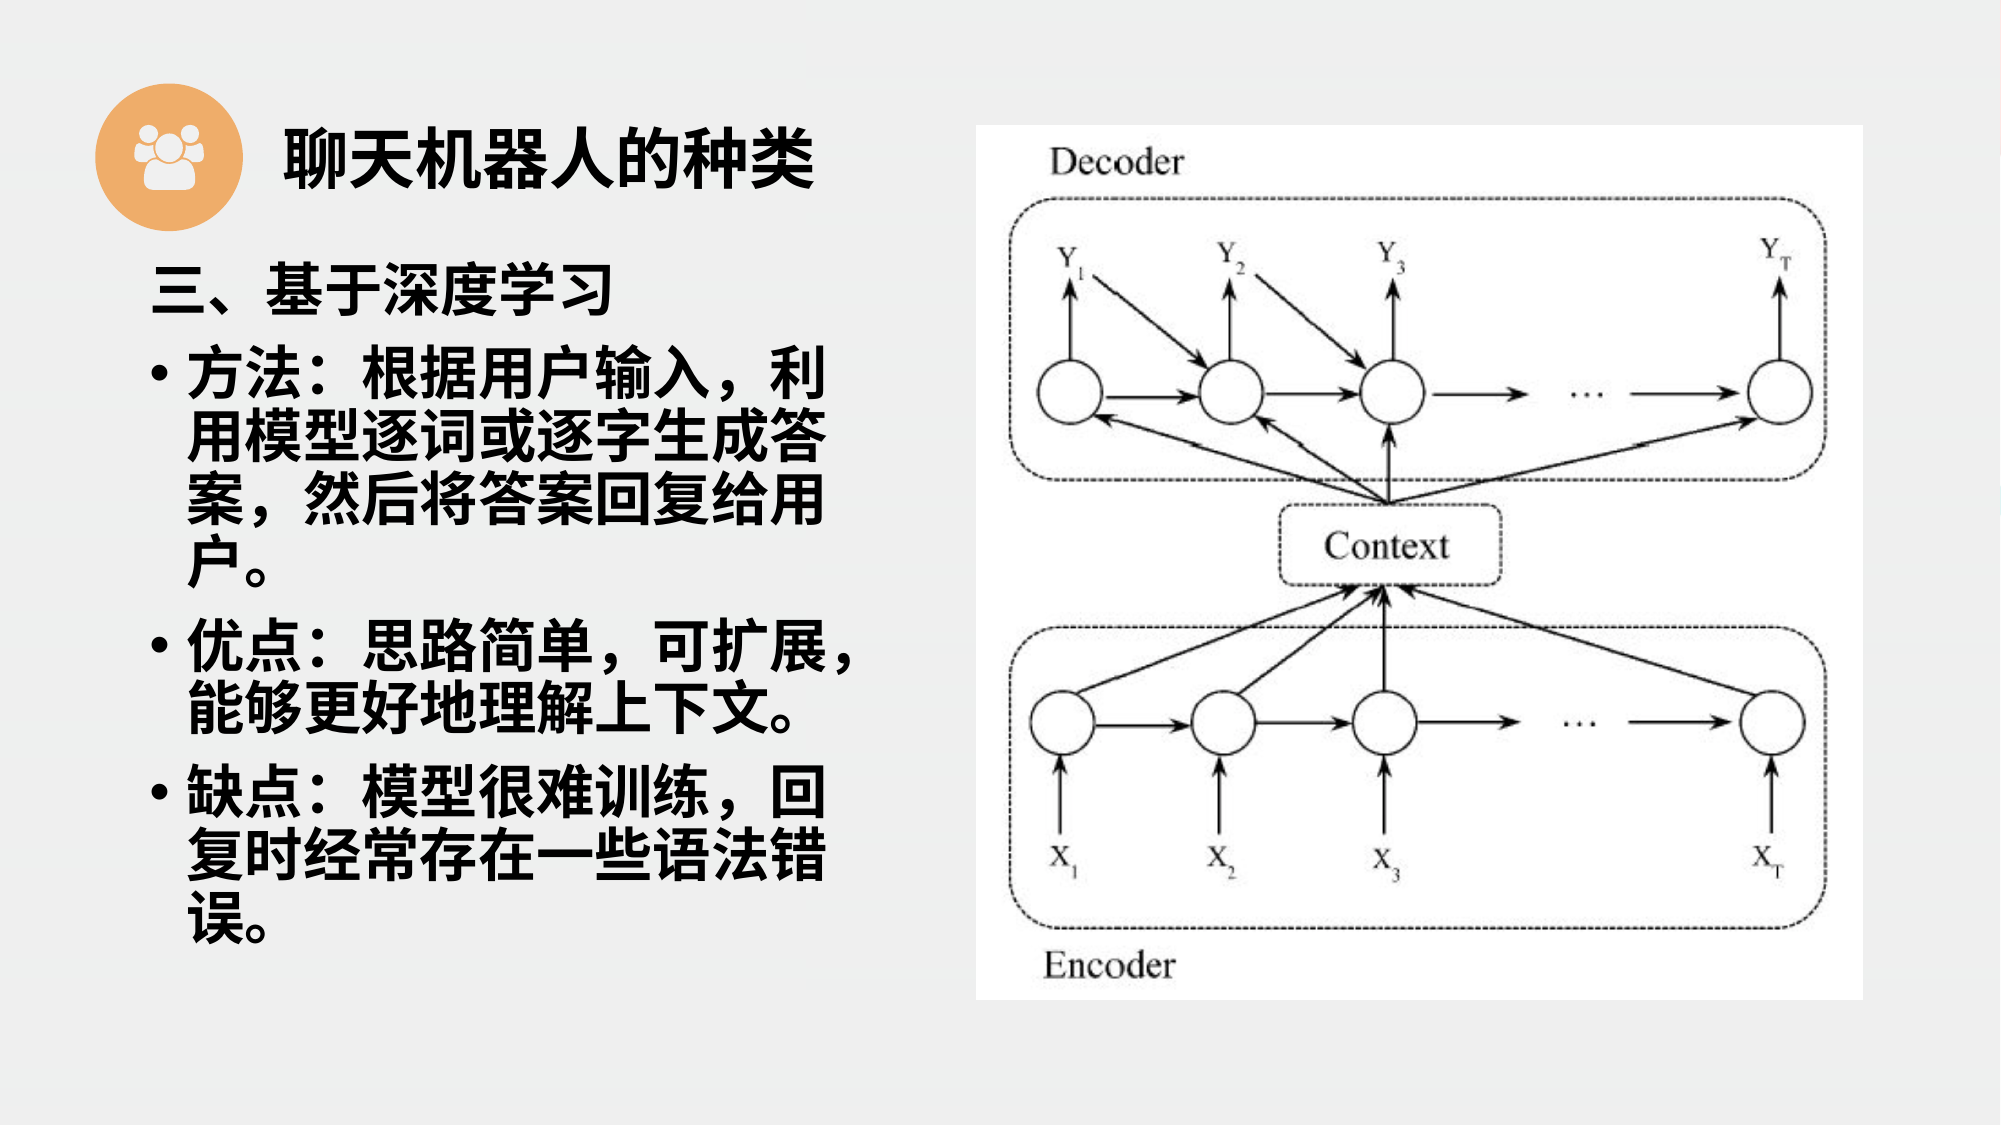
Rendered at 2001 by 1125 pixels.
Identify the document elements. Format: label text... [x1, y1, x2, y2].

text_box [95, 83, 243, 232]
text_box 聊天机器人的种类 [267, 109, 832, 205]
text_box 三、基于深度学习 方法：根据用户输入，利用模型逐词或逐字生成答案，然后将答案回复给用户。 优点：思路简单，可扩展，能够更好地理解上下文。 缺点：模型很难训练，回复时经常存在一些语法错误。 [134, 253, 852, 968]
picture [0, 0, 2001, 1125]
